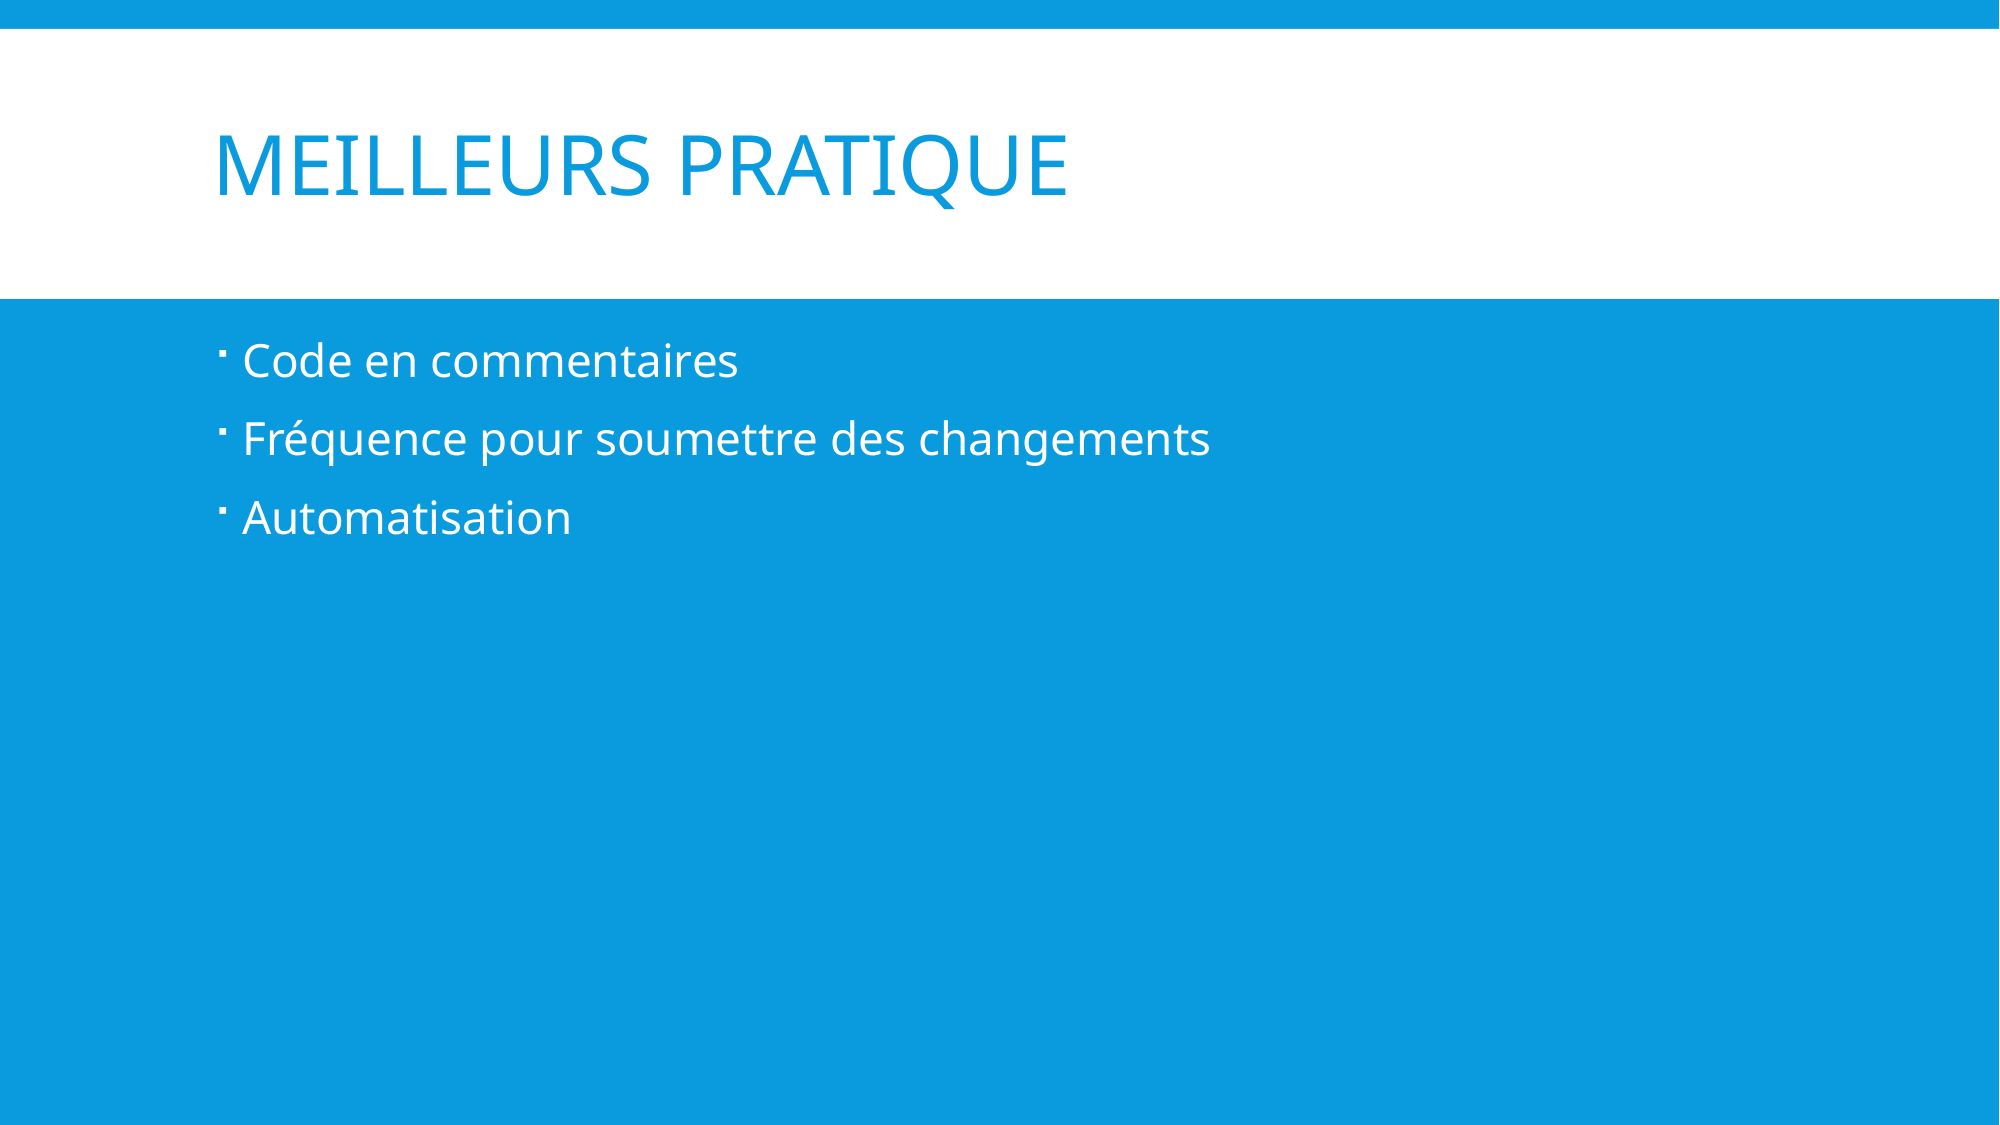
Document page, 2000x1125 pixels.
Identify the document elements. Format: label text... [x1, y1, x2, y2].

list Code en commentaires Fréquence pour soumettre des changements Automatisation [197, 329, 1802, 1020]
title Meilleurs pratique [197, 46, 1802, 295]
